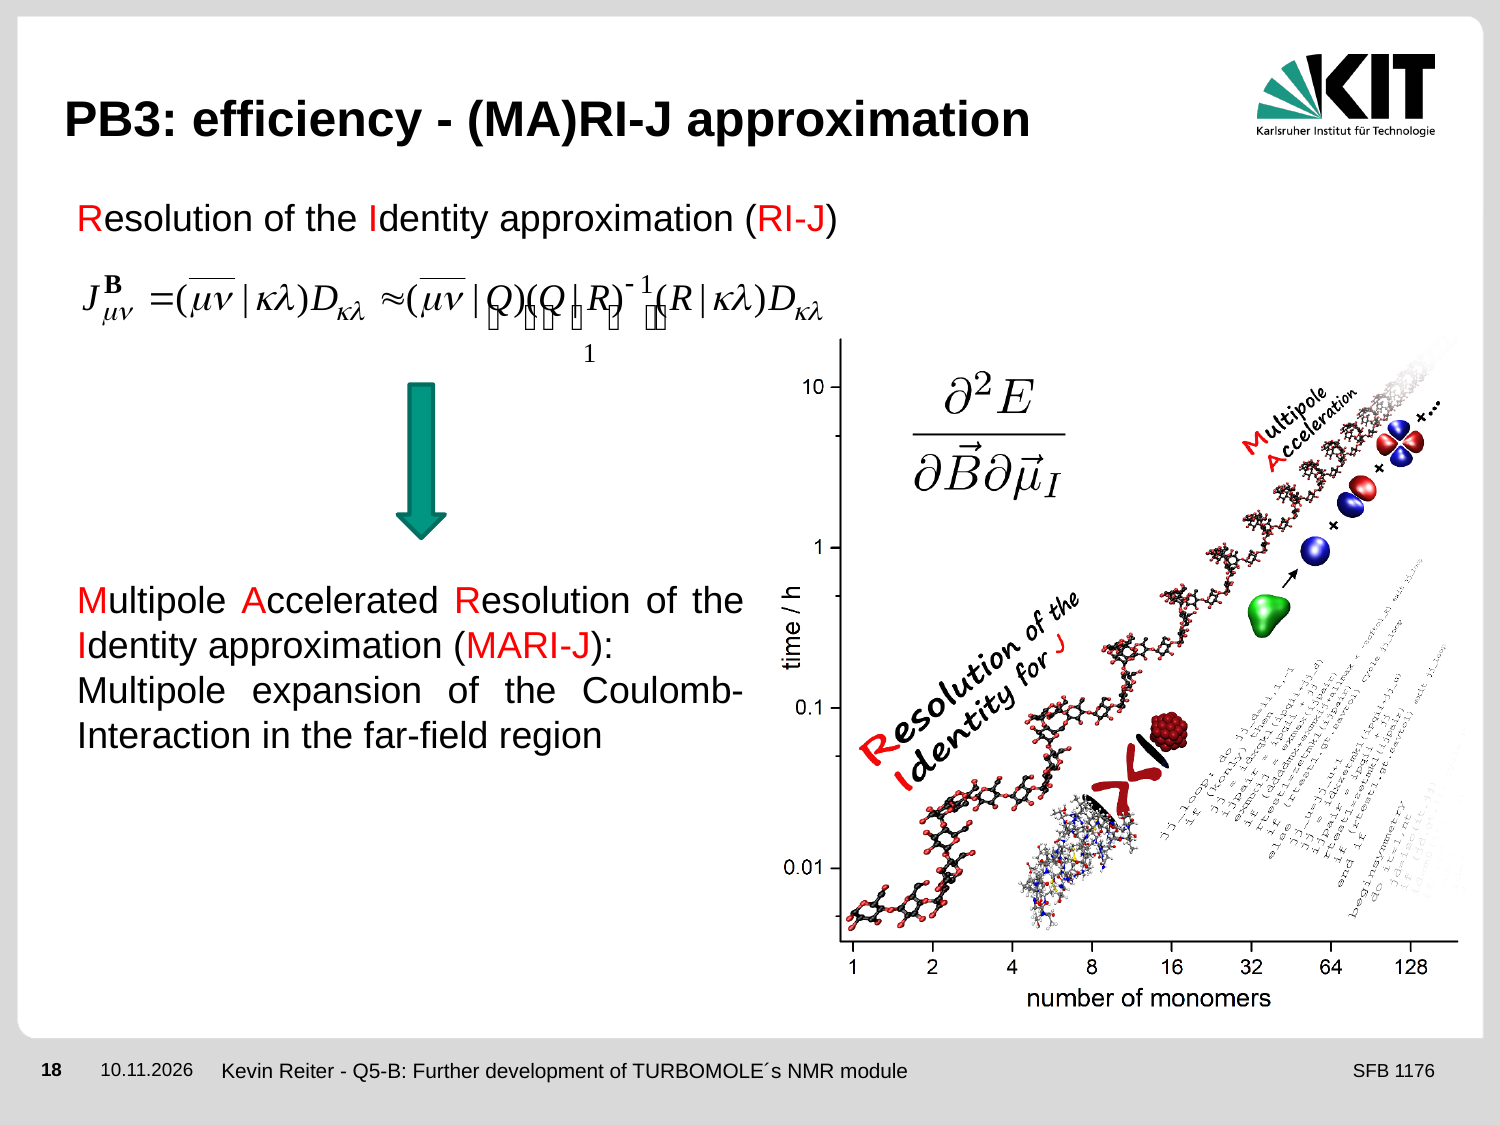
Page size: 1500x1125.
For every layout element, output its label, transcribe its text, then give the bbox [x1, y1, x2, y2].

text_box Multipole Accelerated Resolution of the Identity approximation (MARI-J): Multipole expansion of the Coulomb-Interaction in the far-field region [62, 568, 759, 808]
text_box [395, 382, 447, 541]
text_box Resolution of the Identity approximation (RI-J) [76, 193, 1448, 330]
text_box Kevin Reiter - Q5-B: Further development of TURBOMOLE´s NMR module [206, 1049, 939, 1090]
title PB3: efficiency - (MA)RI-J approximation [64, 54, 1420, 147]
text_box Resolution of the Identity approximation (RI-J) [76, 375, 768, 997]
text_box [76, 266, 827, 368]
picture [0, 0, 1500, 1125]
